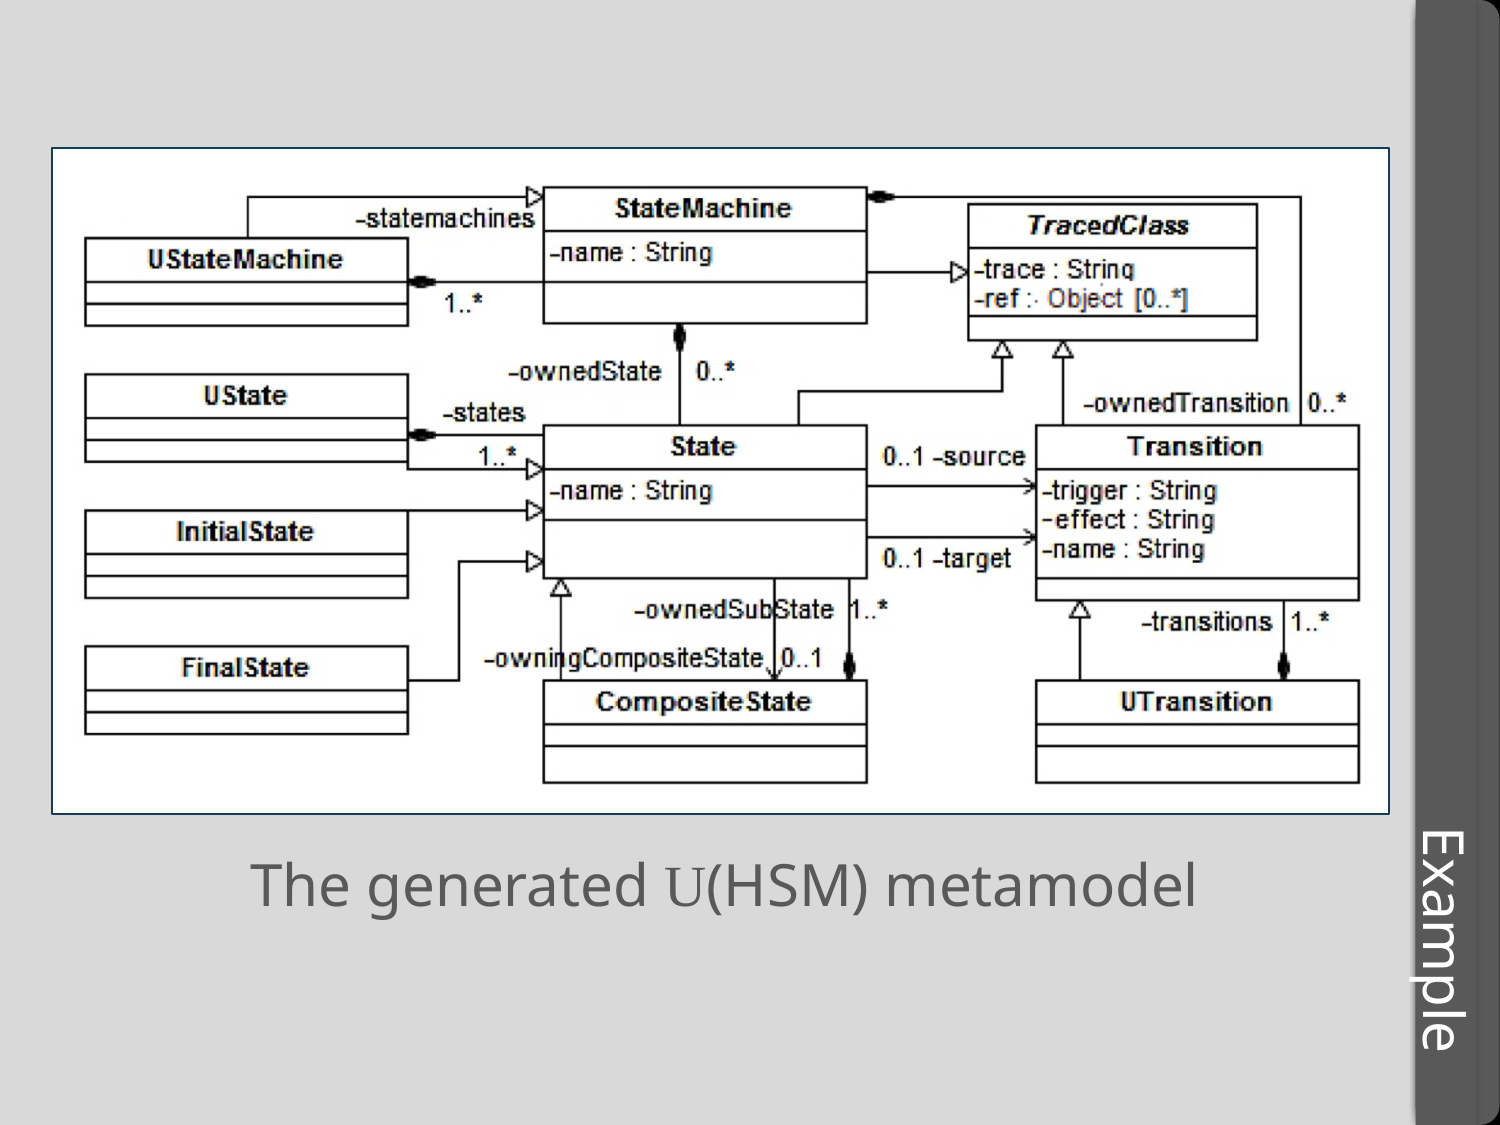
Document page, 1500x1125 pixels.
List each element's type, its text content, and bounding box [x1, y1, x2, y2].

list The generated U(HSM) metamodel [54, 41, 1396, 1069]
picture [52, 148, 1389, 813]
title Example [1405, 22, 1489, 1069]
